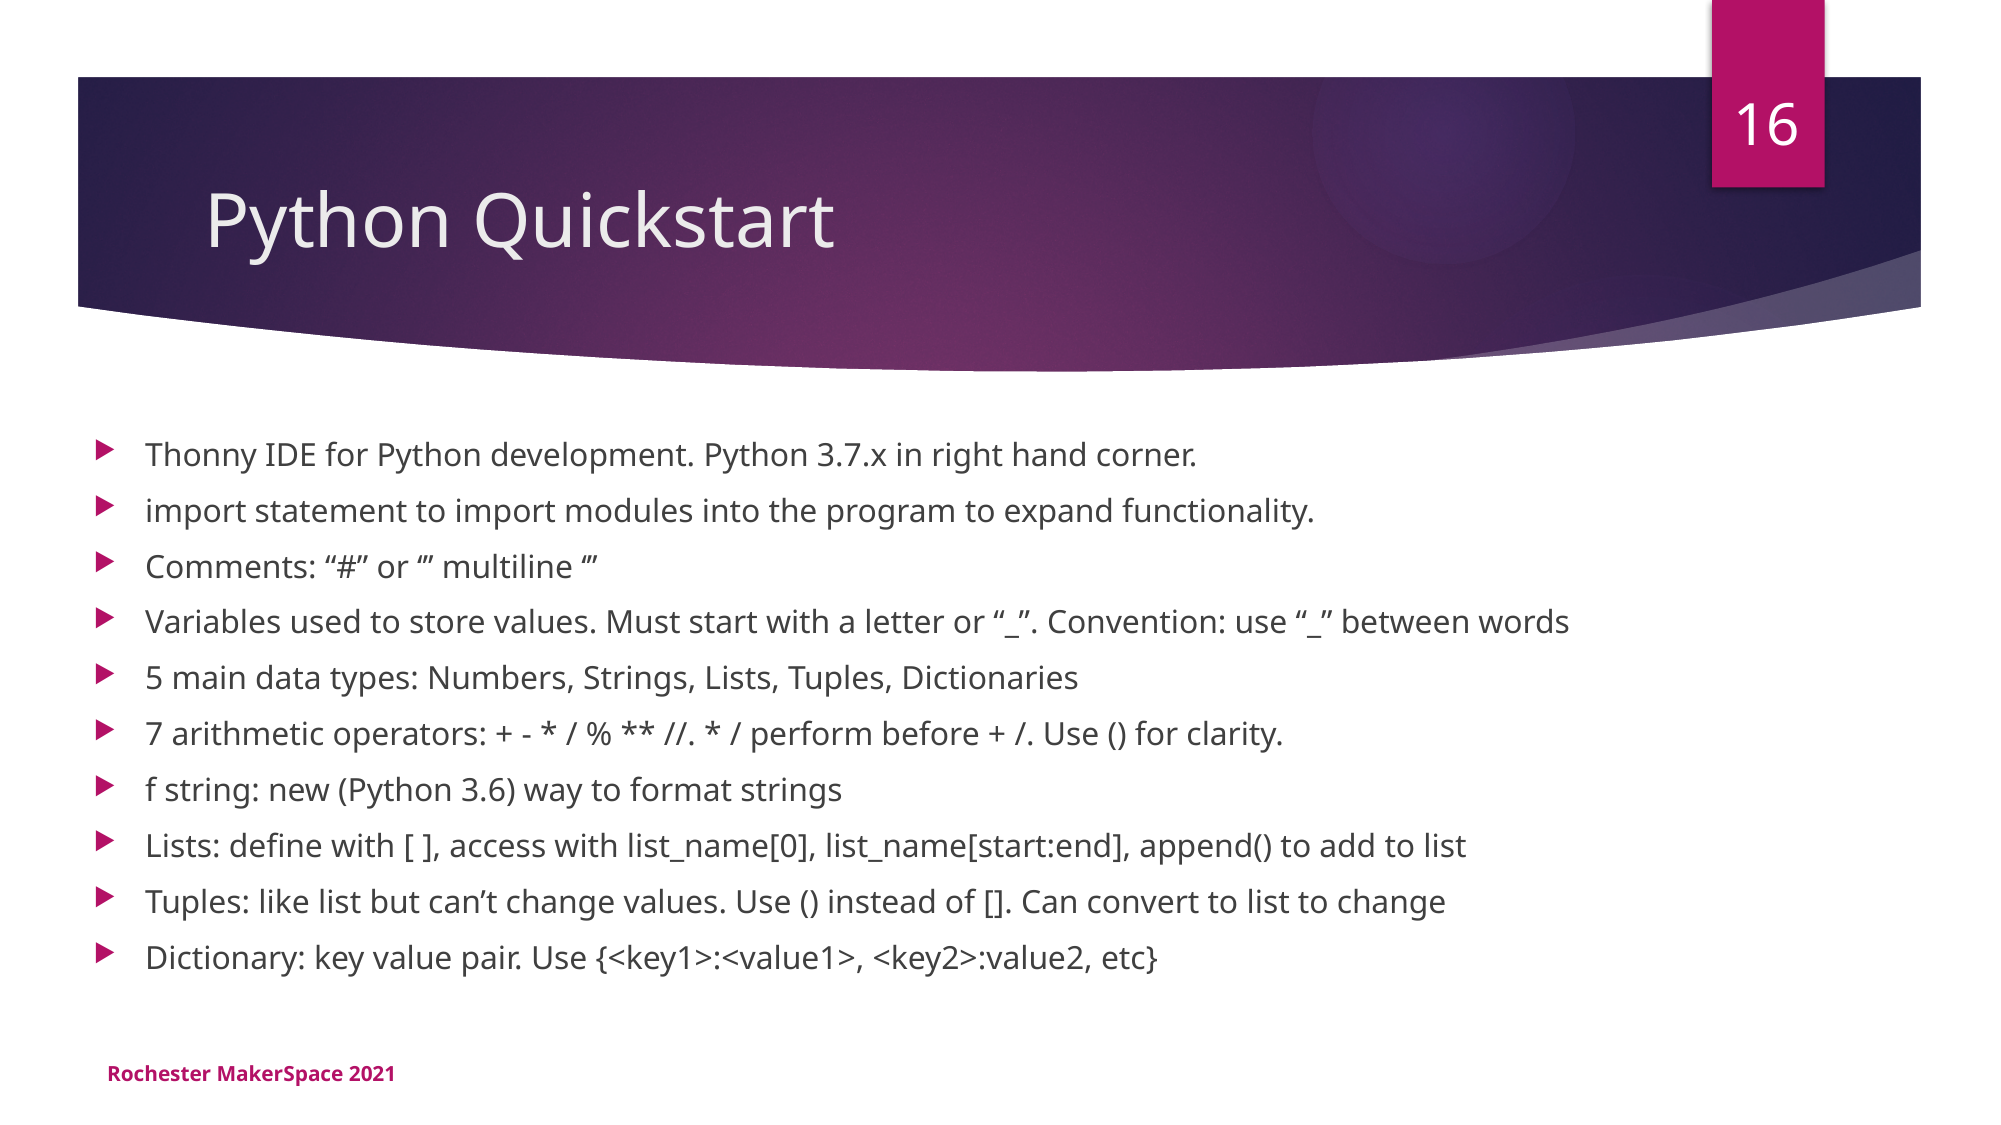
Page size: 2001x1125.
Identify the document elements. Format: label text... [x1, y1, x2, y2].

title Python Quickstart [189, 159, 1627, 276]
slide_number 16 [1698, 48, 1836, 175]
list Thonny IDE for Python development. Python 3.7.x in right hand corner. import statement to import modules into the program to expand functionality. Comments: “#” or ‘’’ multiline ‘’’ Variables used to store values. Must start with a letter or “_”. Convention: use “_” between words 5 main data types: Numbers, Strings, Lists, Tuples, Dictionaries 7 arithmetic operators: + - * / % ** //. * / perform before + /. Use () for clarity. f string: new (Python 3.6) way to format strings Lists: define with [ ], access with list_name[0], list_name[start:end], append() to add to list Tuples: like list but can’t change values. Use () instead of []. Can convert to list to change Dictionary: key value pair. Use {<key1>:<value1>, <key2>:value2, etc} [78, 427, 1916, 988]
footer Rochester MakerSpace 2021 [92, 1048, 726, 1099]
